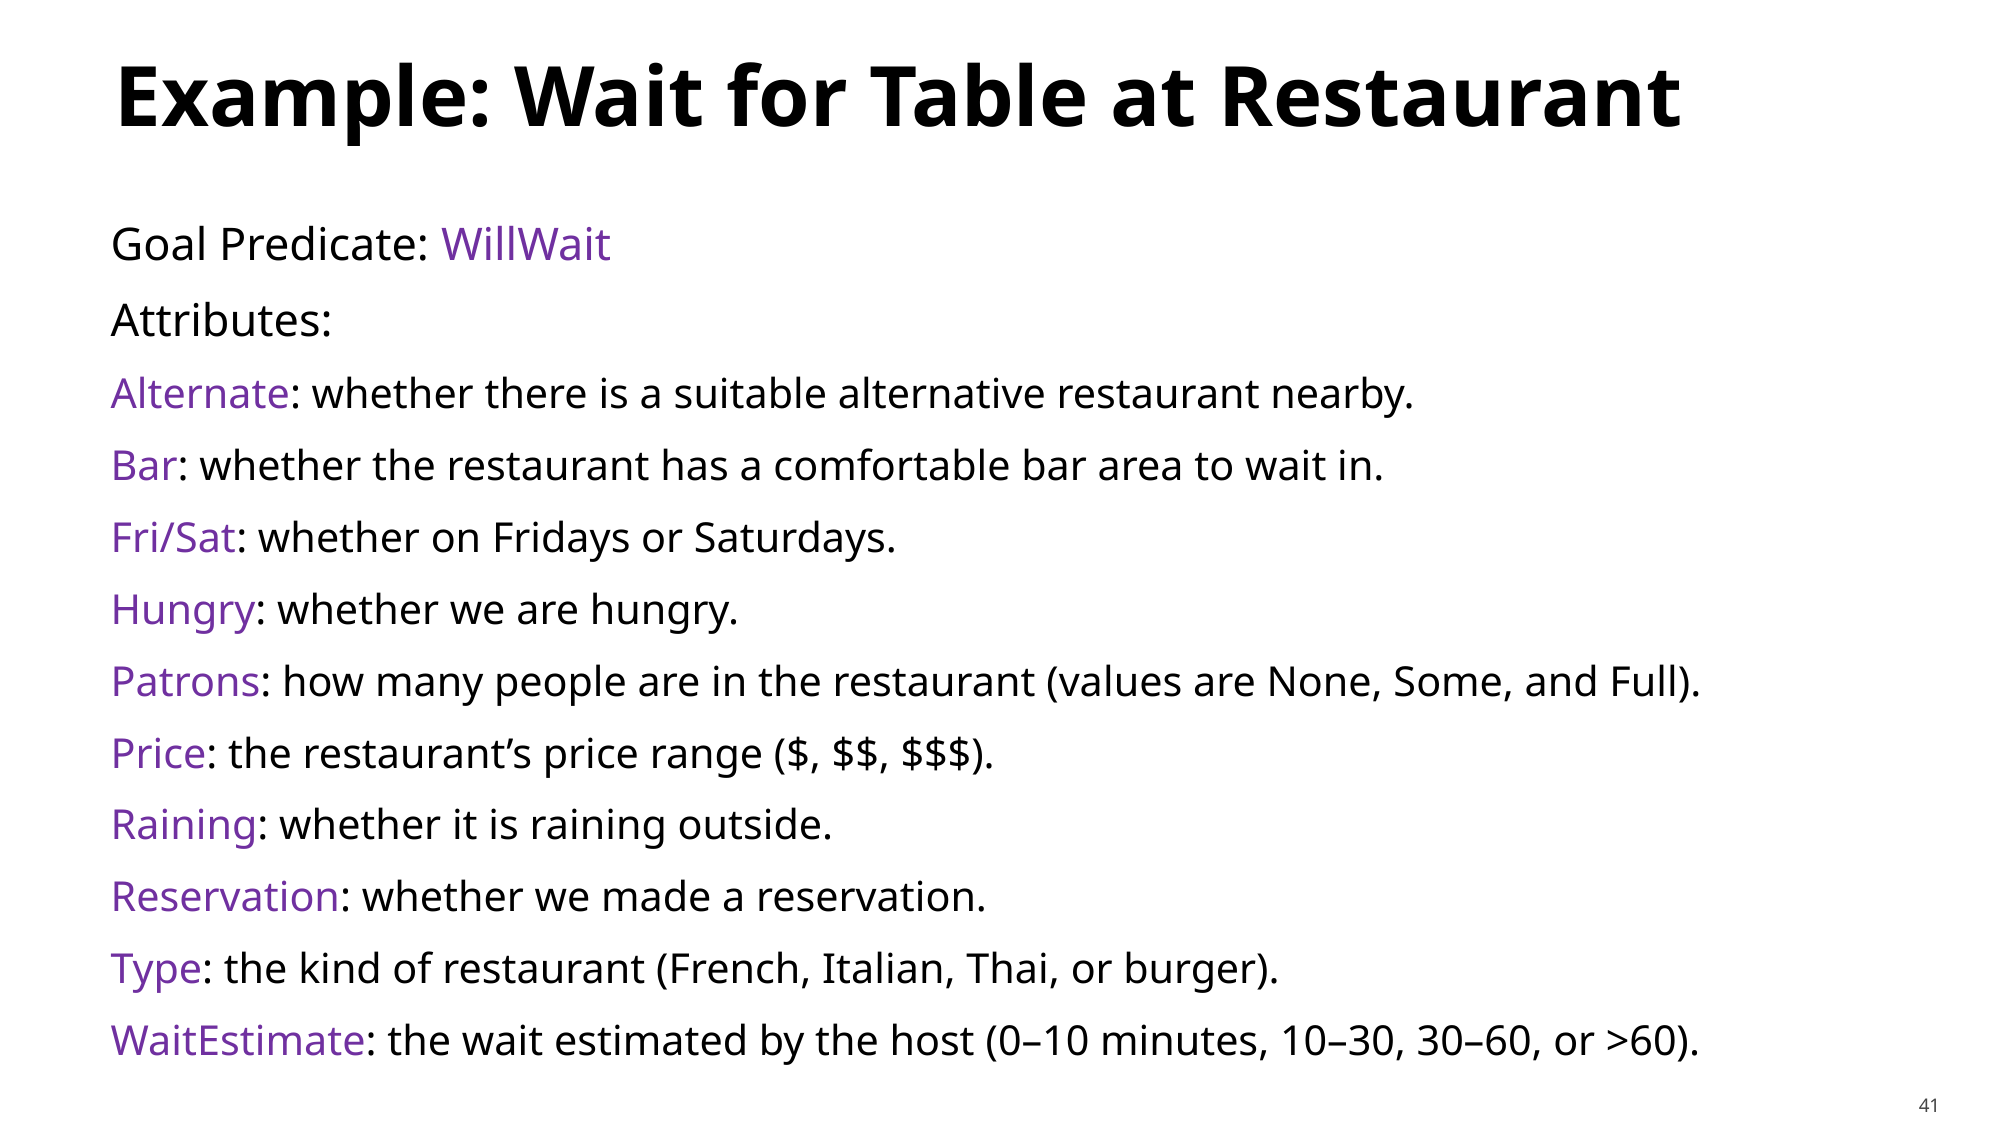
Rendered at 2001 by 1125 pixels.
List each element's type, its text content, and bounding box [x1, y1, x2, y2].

list Goal Predicate: WillWait Attributes: Alternate: whether there is a suitable alternative restaurant nearby. Bar: whether the restaurant has a comfortable bar area to wait in. Fri/Sat: whether on Fridays or Saturdays. Hungry: whether we are hungry. Patrons: how many people are in the restaurant (values are None, Some, and Full). Price: the restaurant’s price range ($, $$, $$$). Raining: whether it is raining outside. Reservation: whether we made a reservation. Type: the kind of restaurant (French, Italian, Thai, or burger). WaitEstimate: the wait estimated by the host (0–10 minutes, 10–30, 30–60, or >60). [99, 200, 1900, 1075]
slide_number 41 [1794, 1080, 1955, 1125]
title Example: Wait for Table at Restaurant [99, 12, 1900, 175]
